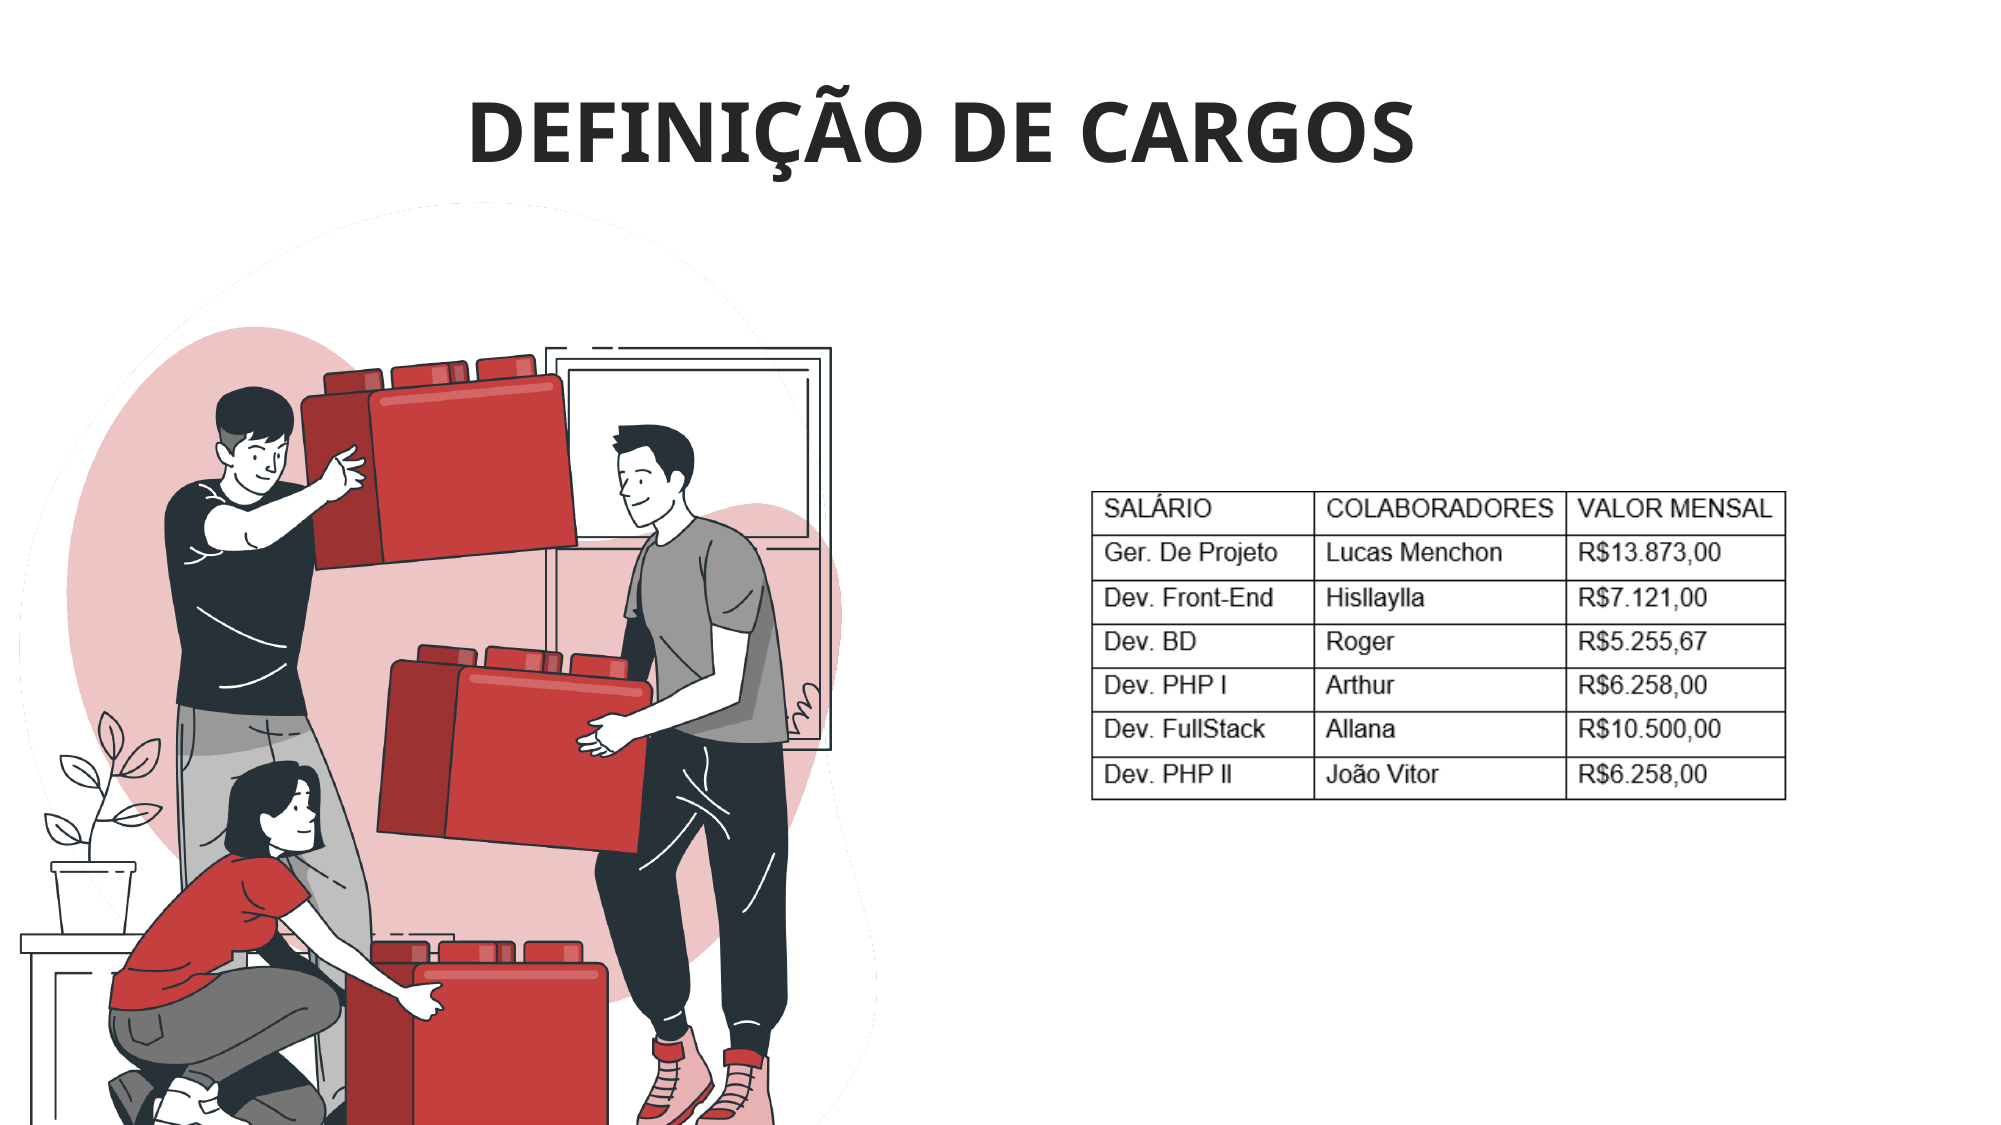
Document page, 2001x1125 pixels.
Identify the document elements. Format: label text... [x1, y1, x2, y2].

picture [1090, 491, 1788, 803]
text_box DEFINIÇÃO DE CARGOS [450, 71, 1550, 186]
picture [0, 137, 1014, 1125]
